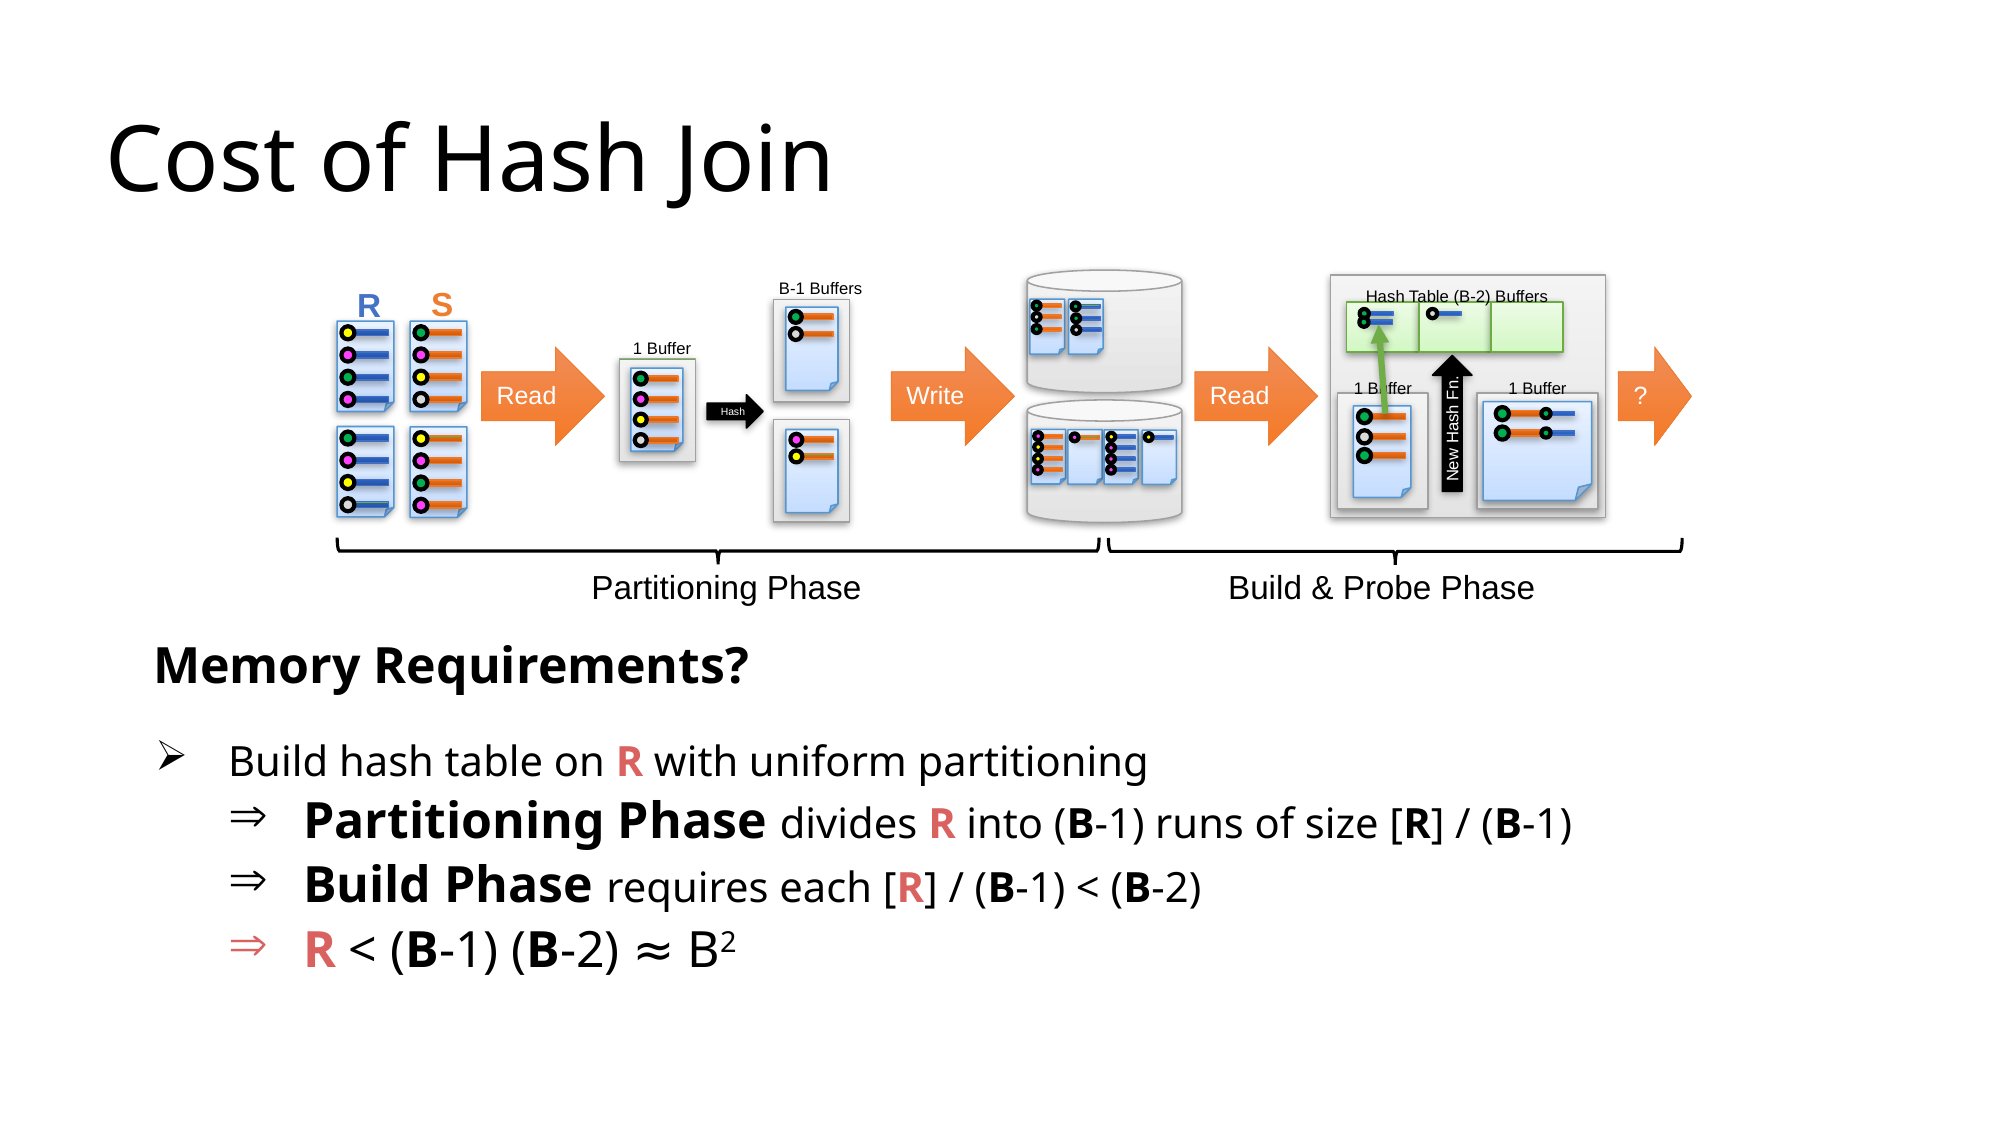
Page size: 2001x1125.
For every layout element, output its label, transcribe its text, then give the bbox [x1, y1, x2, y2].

text_box Build & Probe Phase [1213, 558, 1551, 614]
text_box [335, 537, 1101, 565]
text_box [337, 269, 1692, 523]
title Cost of Hash Join [90, 52, 1863, 271]
list Memory Requirements? Build hash table on R with uniform partitioning Partitioning Phase divides R into (B-1) runs of size [R] / (B-1) Build Phase requires each [R] / (B-1) < (B-2) R < (B-1) (B-2) ≈ B2 [138, 632, 1864, 1125]
text_box Partitioning Phase [576, 558, 877, 614]
text_box [1106, 537, 1684, 565]
